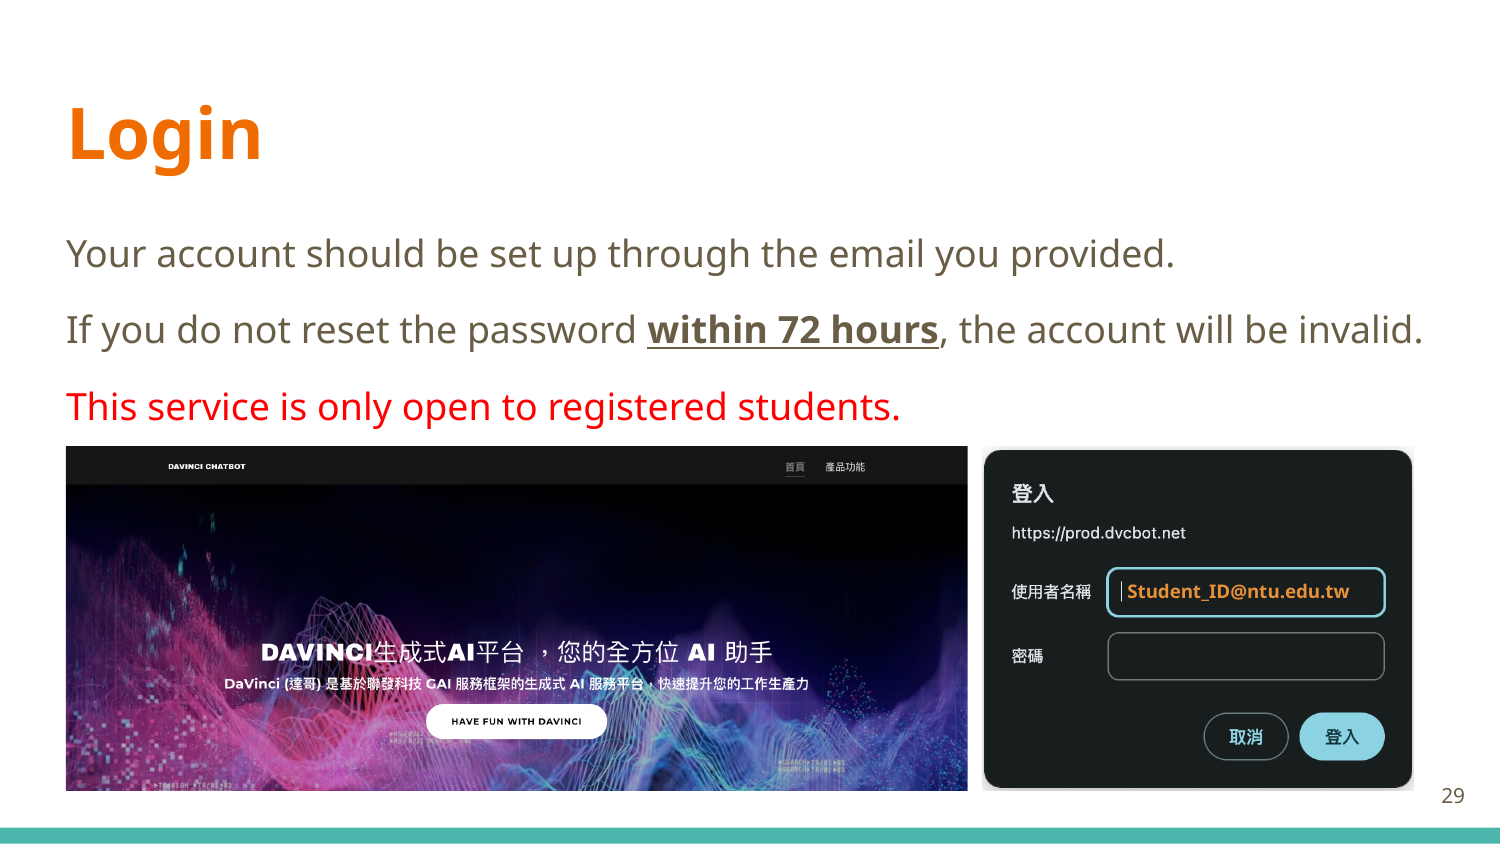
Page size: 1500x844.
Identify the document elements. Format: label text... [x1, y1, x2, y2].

slide_number 29 [1389, 764, 1480, 830]
list Your account should be set up through the email you provided. If you do not reset the password within 72 hours, the account will be invalid. This service is only open to registered students. [51, 207, 1449, 750]
picture [981, 446, 1414, 791]
picture [65, 446, 968, 791]
title Login [51, 72, 1449, 189]
